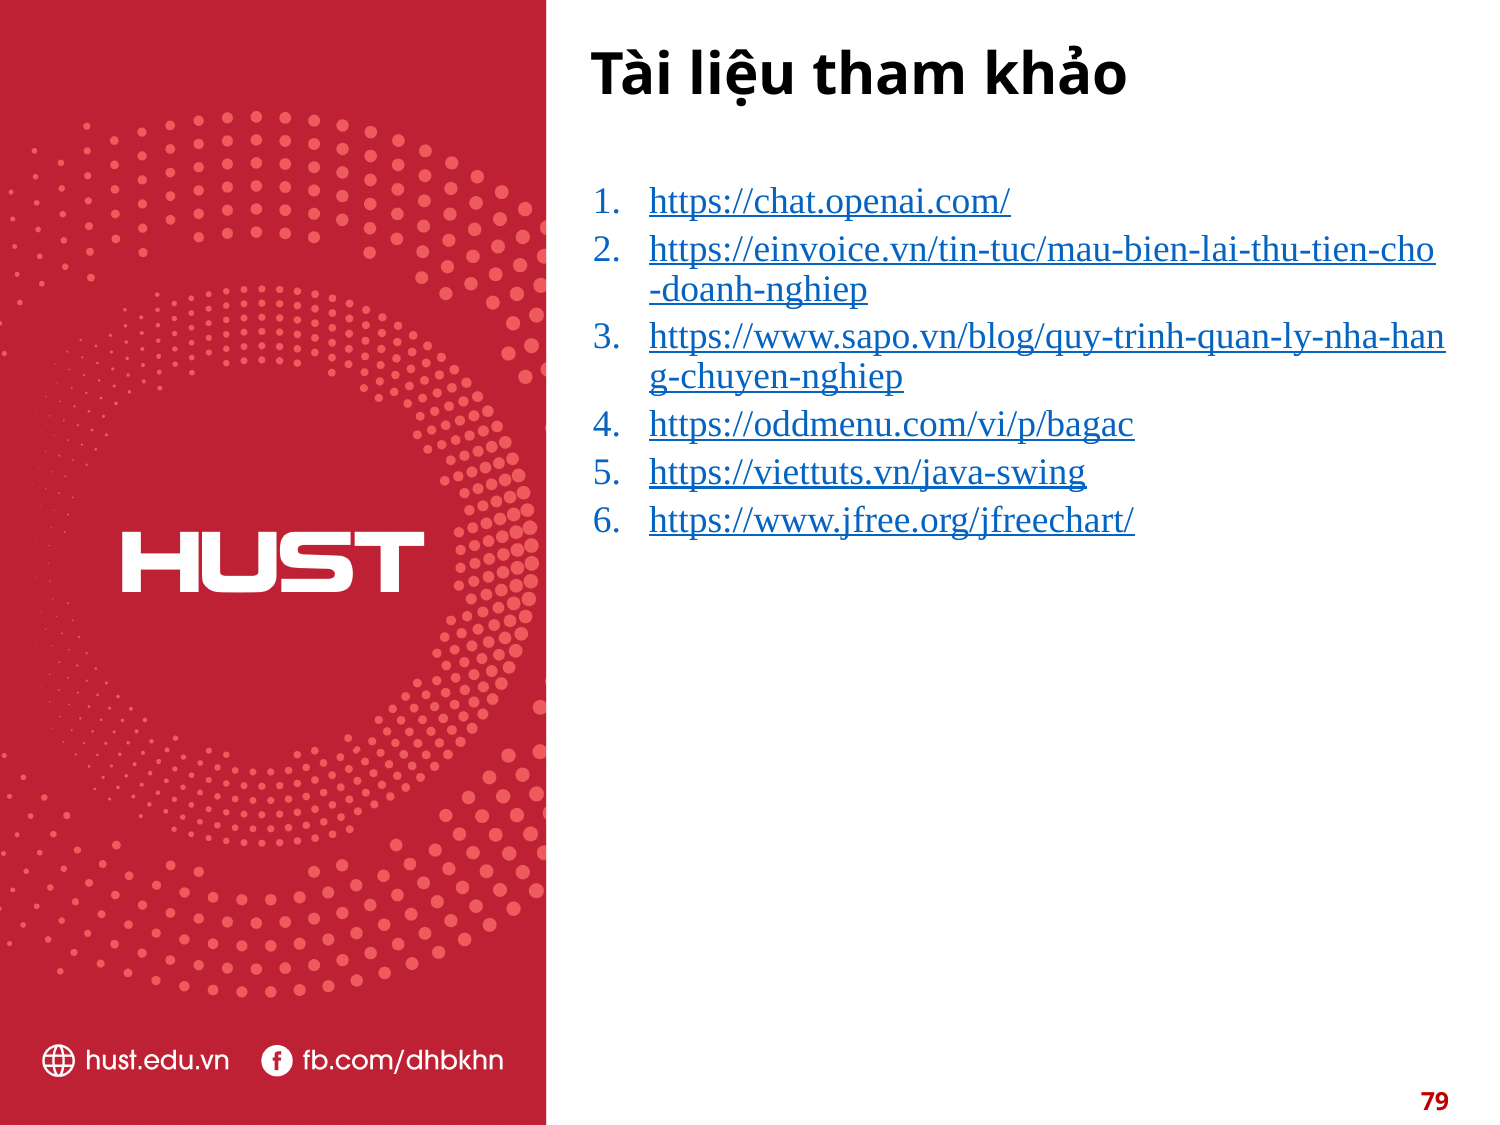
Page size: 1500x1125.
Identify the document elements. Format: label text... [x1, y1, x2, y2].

title Tài liệu tham khảo [576, 36, 1462, 111]
picture [0, 0, 1500, 1125]
slide_number 79 [1126, 1078, 1464, 1125]
list https://chat.openai.com/ https://einvoice.vn/tin-tuc/mau-bien-lai-thu-tien-cho-doanh-nghiep https://www.sapo.vn/blog/quy-trinh-quan-ly-nha-hang-chuyen-nghiep https://oddmenu.com/vi/p/bagac https://viettuts.vn/java-swing https://www.jfree.org/jfreechart/ [578, 165, 1462, 1073]
